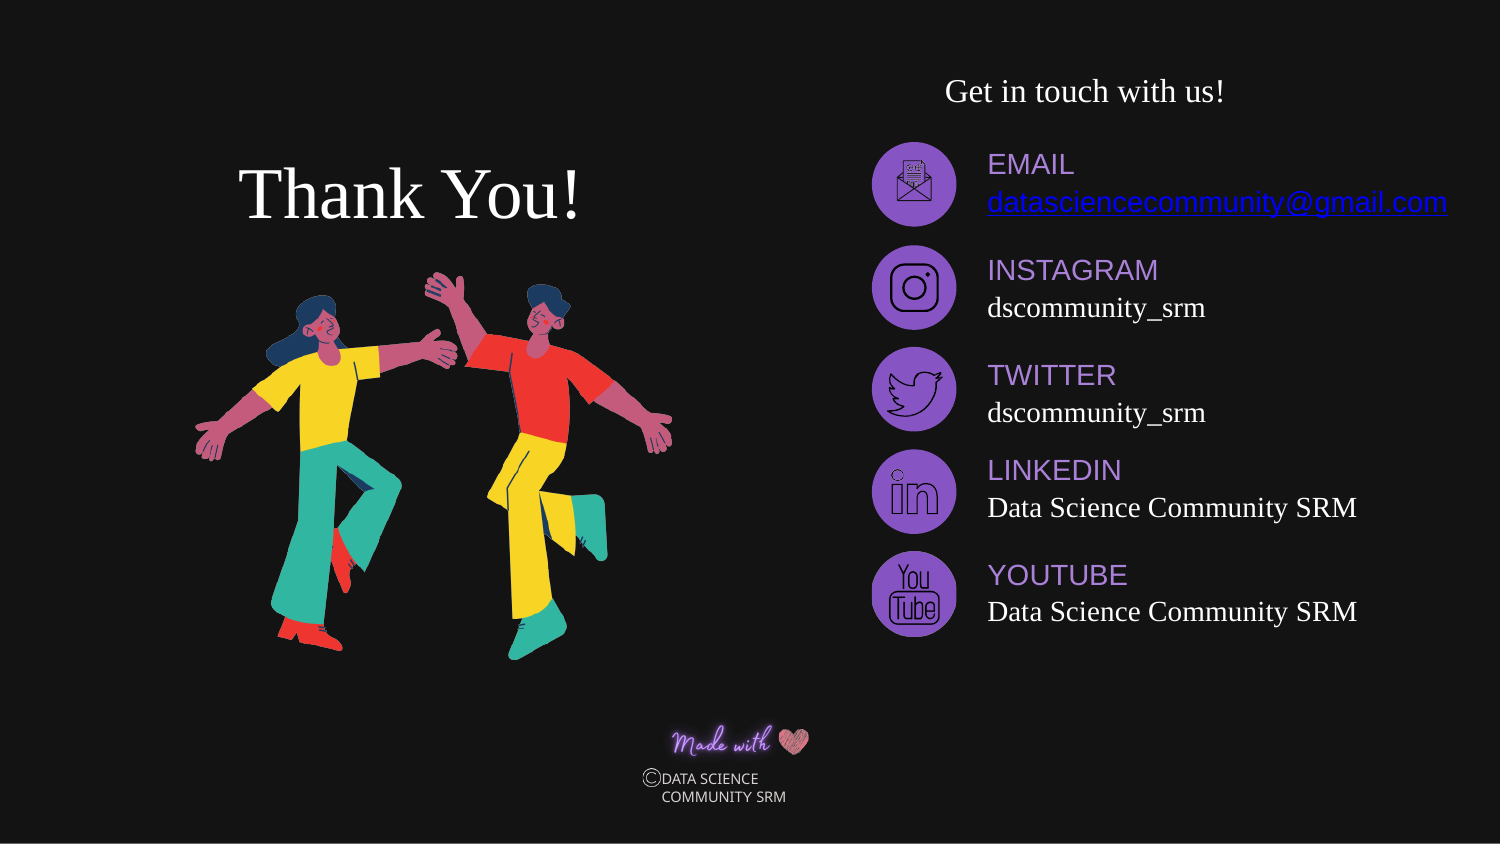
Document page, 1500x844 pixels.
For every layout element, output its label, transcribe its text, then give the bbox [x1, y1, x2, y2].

text_box [871, 551, 957, 637]
text_box TWITTER dscommunity_srm [985, 352, 1228, 428]
text_box Get in touch with us! [942, 68, 1293, 110]
title EMAIL [985, 144, 1080, 182]
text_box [871, 449, 957, 535]
text_box Thank You! [236, 144, 631, 234]
picture [195, 272, 672, 660]
text_box YOUTUBE Data Science Community SRM [985, 552, 1426, 628]
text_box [871, 346, 957, 432]
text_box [642, 697, 836, 800]
text_box LINKEDIN Data Science Community SRM [985, 448, 1412, 524]
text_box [871, 141, 957, 227]
text_box datasciencecommunity@gmail.com INSTAGRAM dscommunity_srm [985, 182, 1461, 324]
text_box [871, 244, 957, 331]
